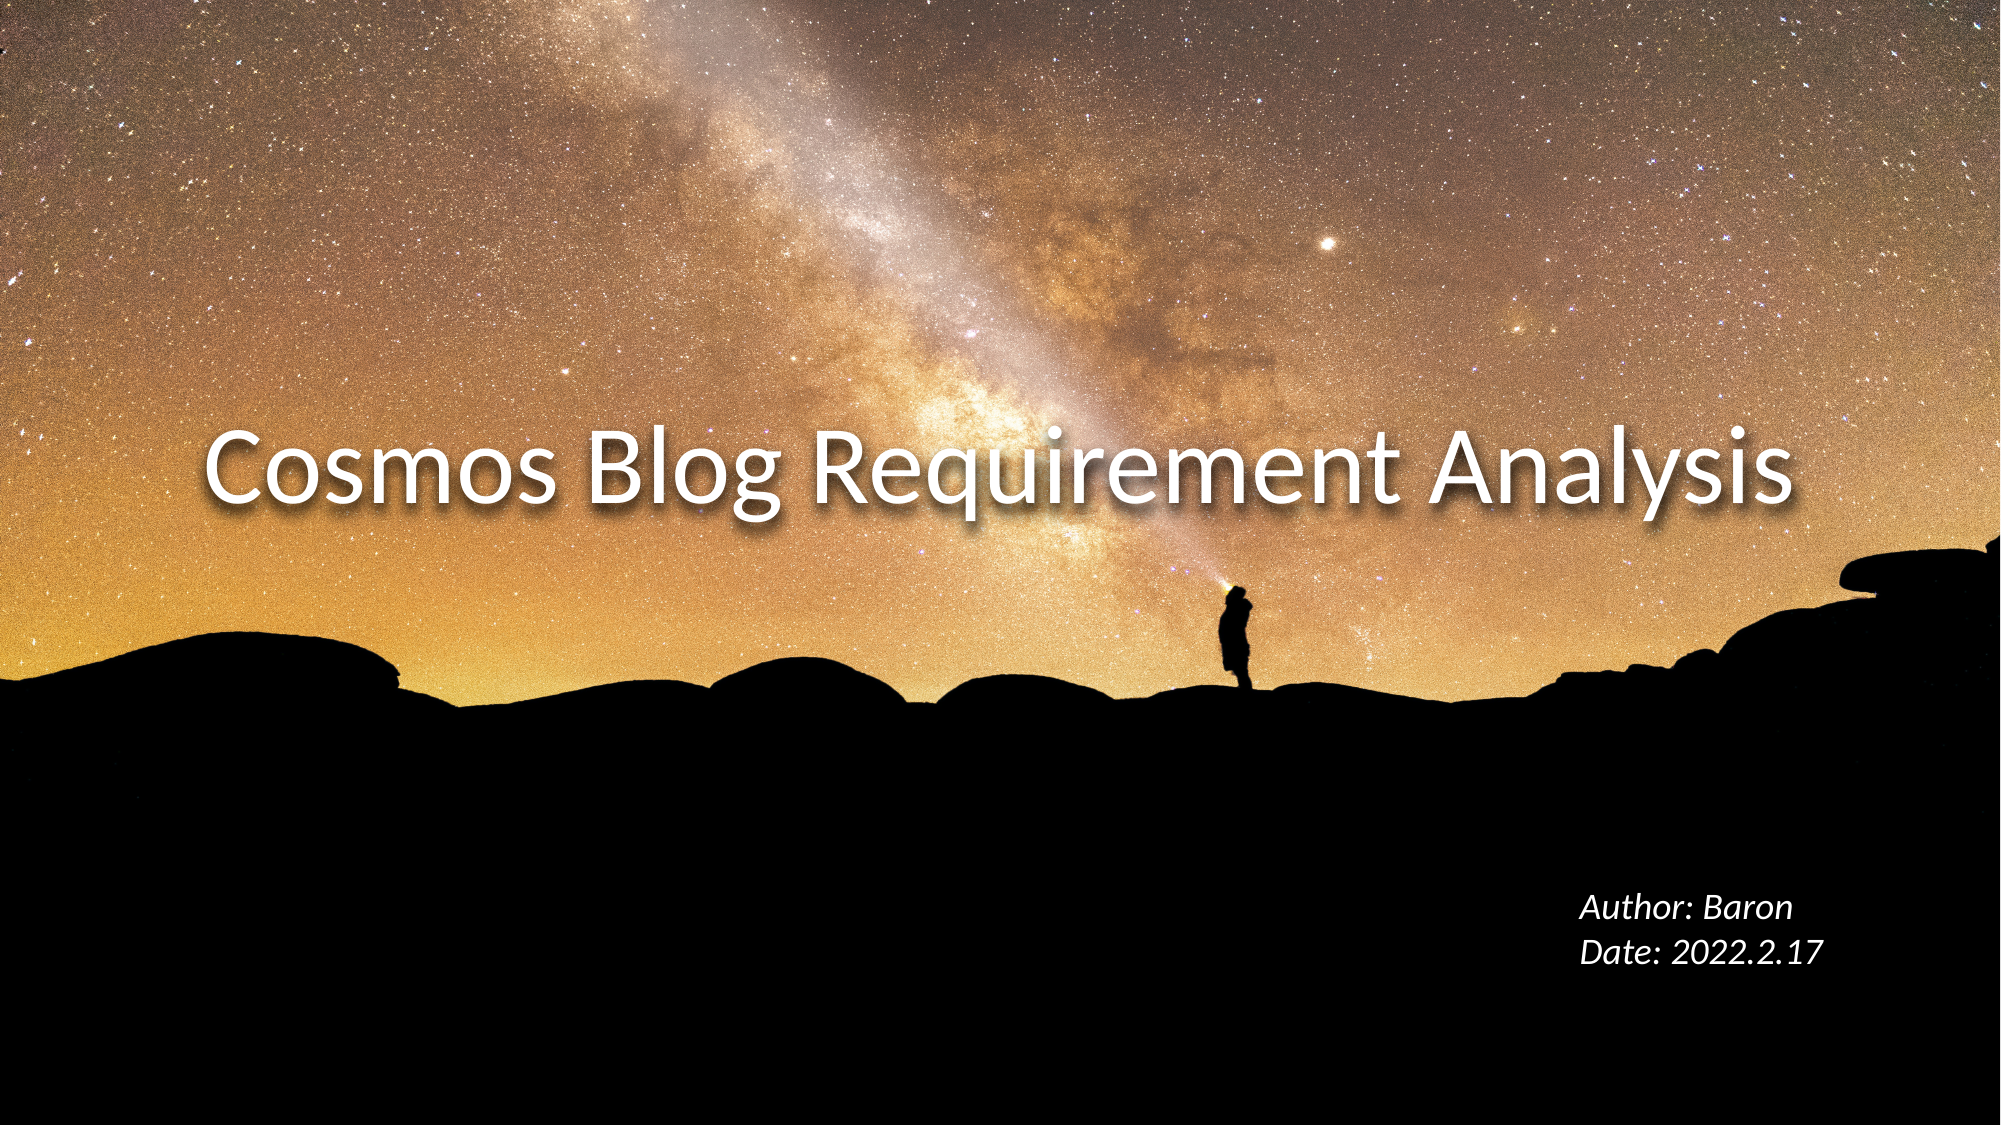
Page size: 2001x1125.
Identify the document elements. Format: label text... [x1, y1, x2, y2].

text_box Author: Baron Date: 2022.2.17 [1564, 874, 1838, 980]
text_box Cosmos Blog Requirement Analysis [141, 383, 1859, 534]
picture [0, 0, 2001, 1125]
